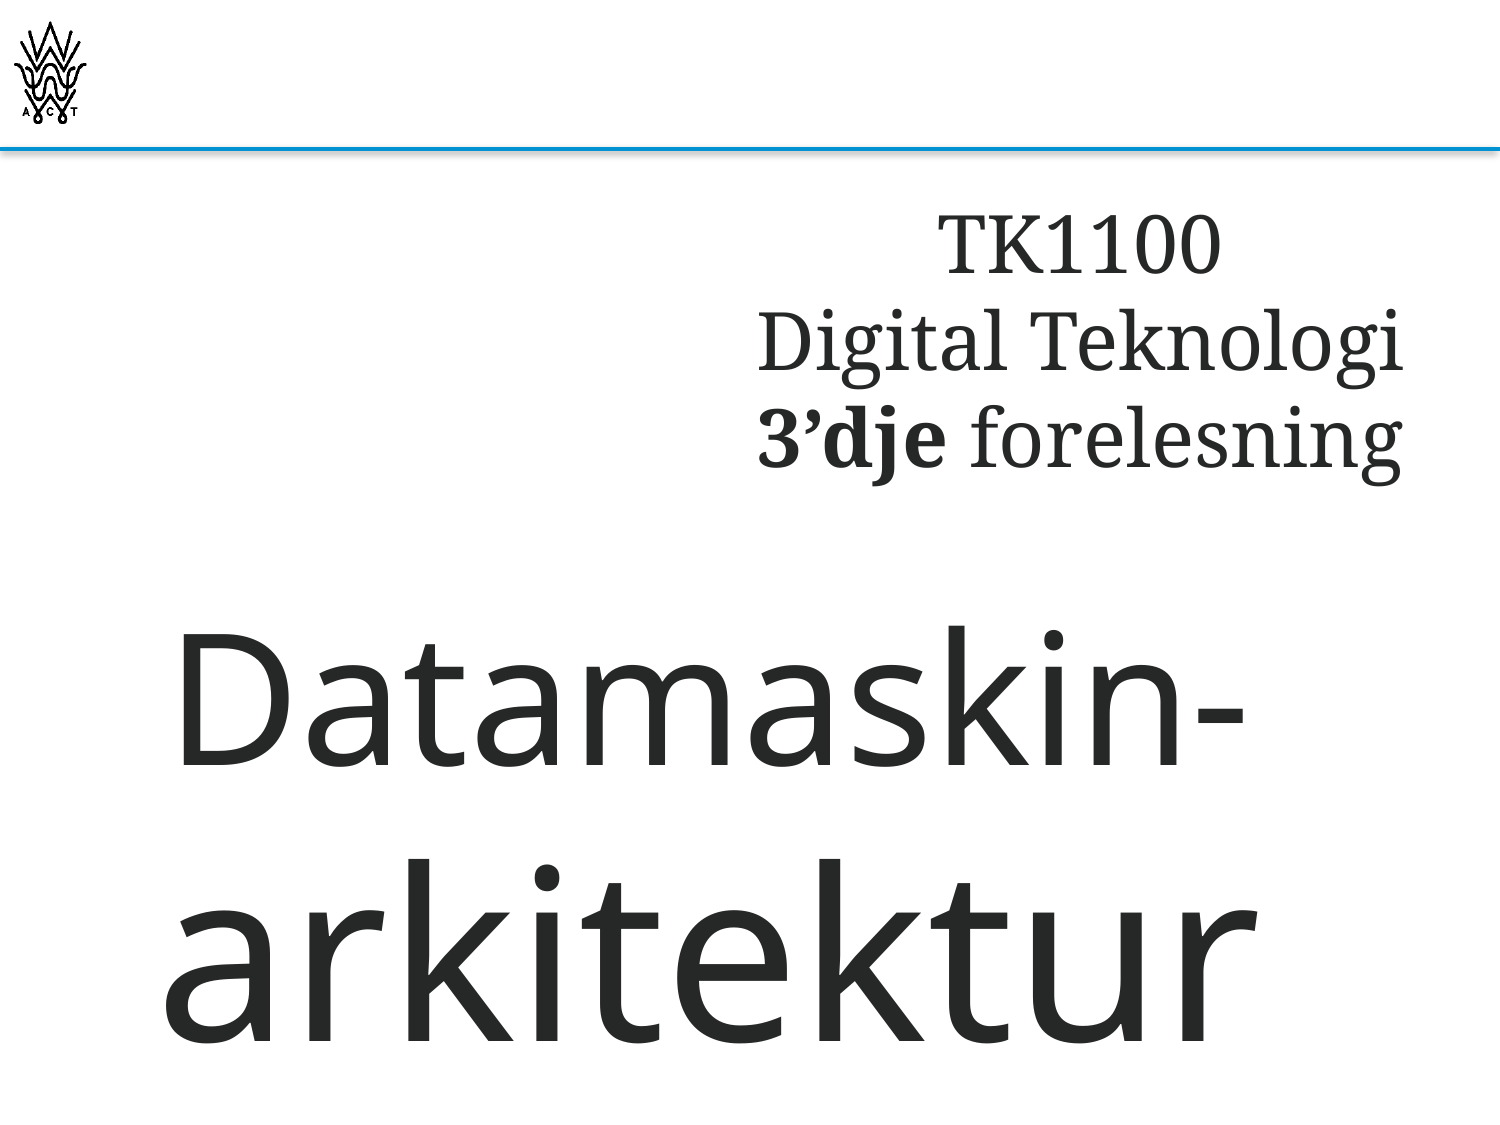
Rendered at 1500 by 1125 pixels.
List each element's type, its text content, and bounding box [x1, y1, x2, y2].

picture [0, 0, 113, 146]
title TK1100 Digital Teknologi 3’dje forelesning [661, 184, 1500, 492]
subtitle Datamaskin- arkitektur [52, 574, 1365, 1071]
